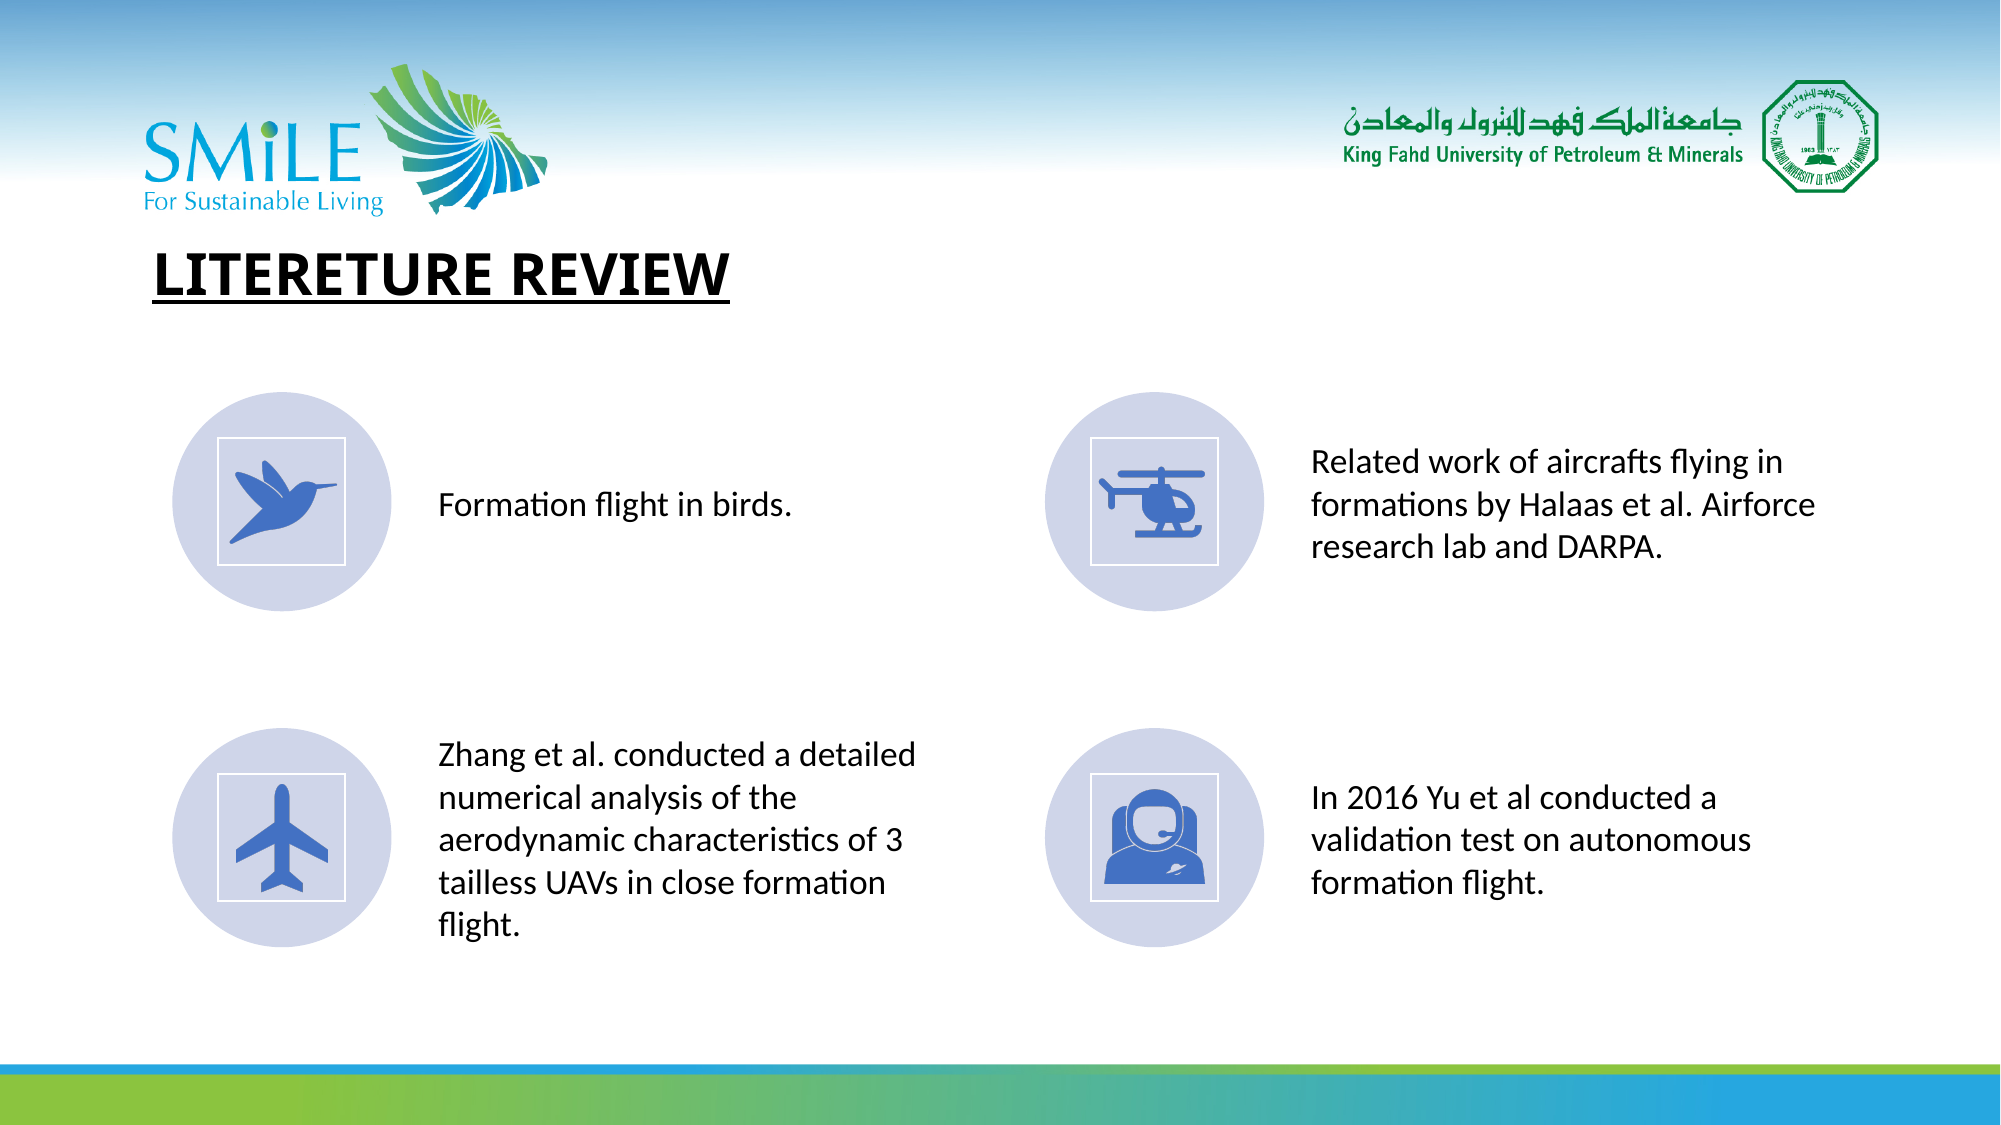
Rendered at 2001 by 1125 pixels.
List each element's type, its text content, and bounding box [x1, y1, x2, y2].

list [137, 326, 1863, 1014]
title LITERETURE REVIEW [137, 226, 1863, 326]
picture [0, 0, 2001, 1125]
